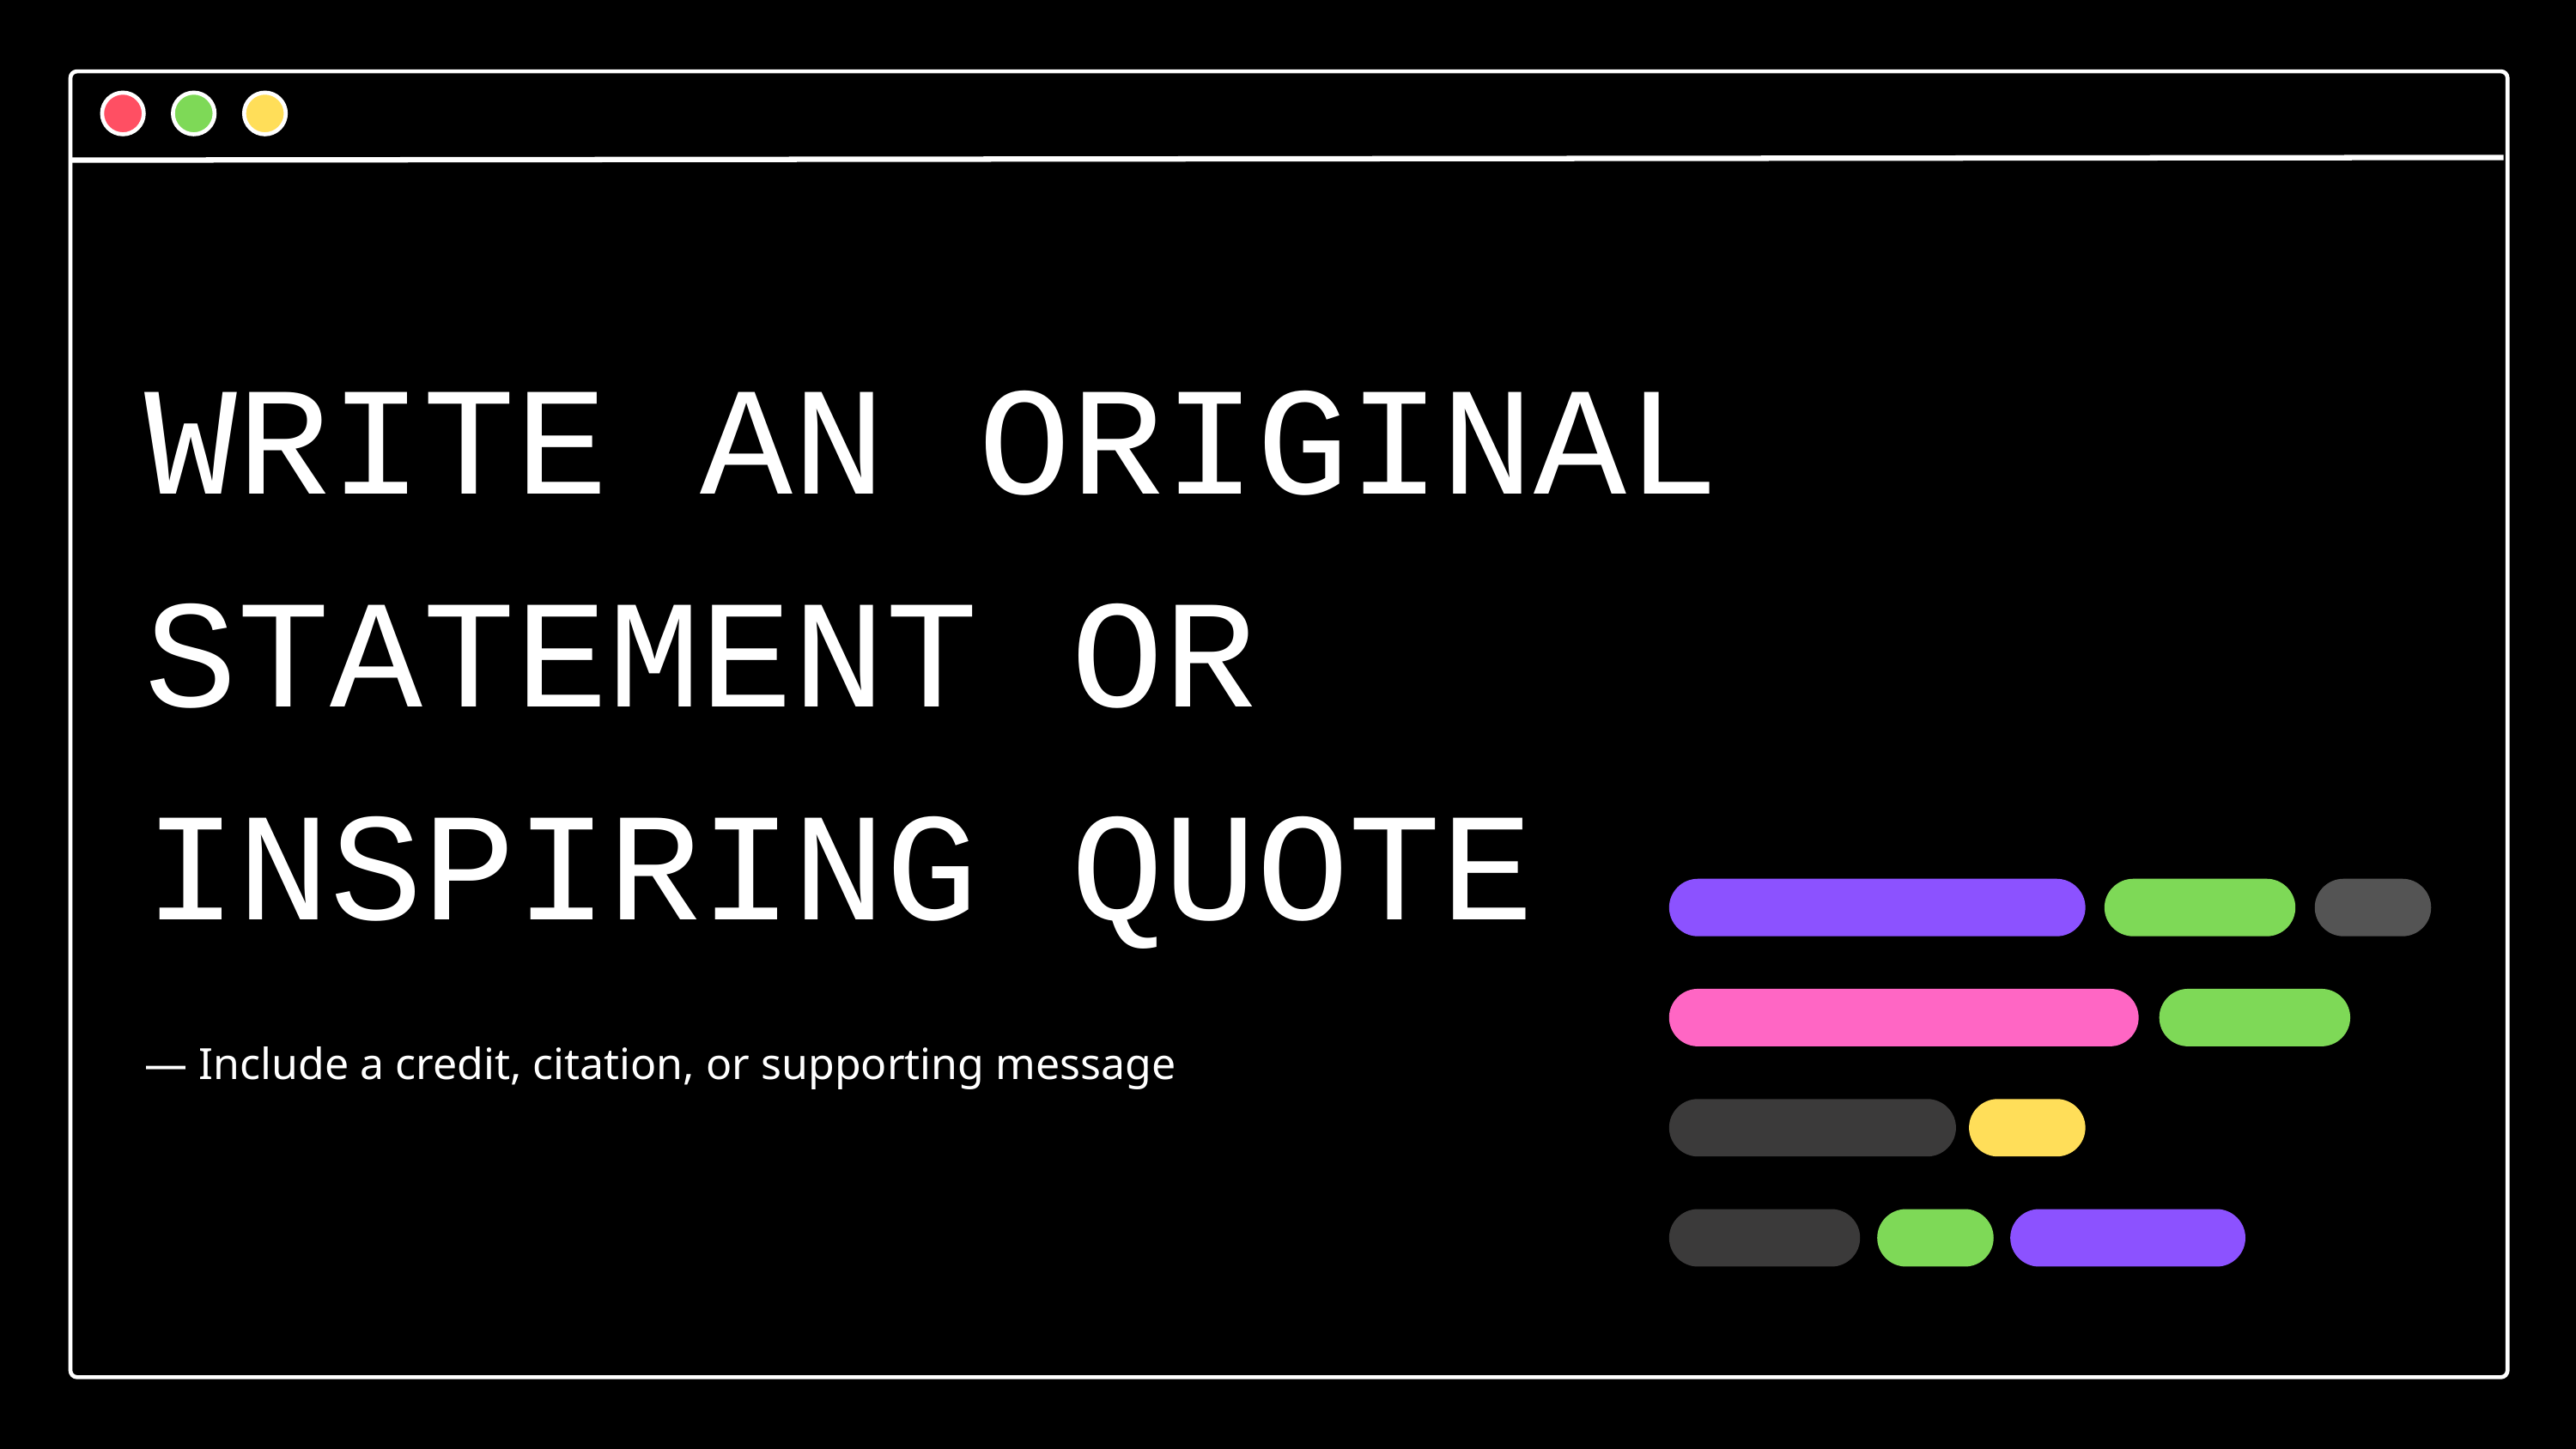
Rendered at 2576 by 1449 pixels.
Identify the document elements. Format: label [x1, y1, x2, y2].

text_box [68, 45, 2508, 1378]
text_box [1668, 878, 2432, 1292]
